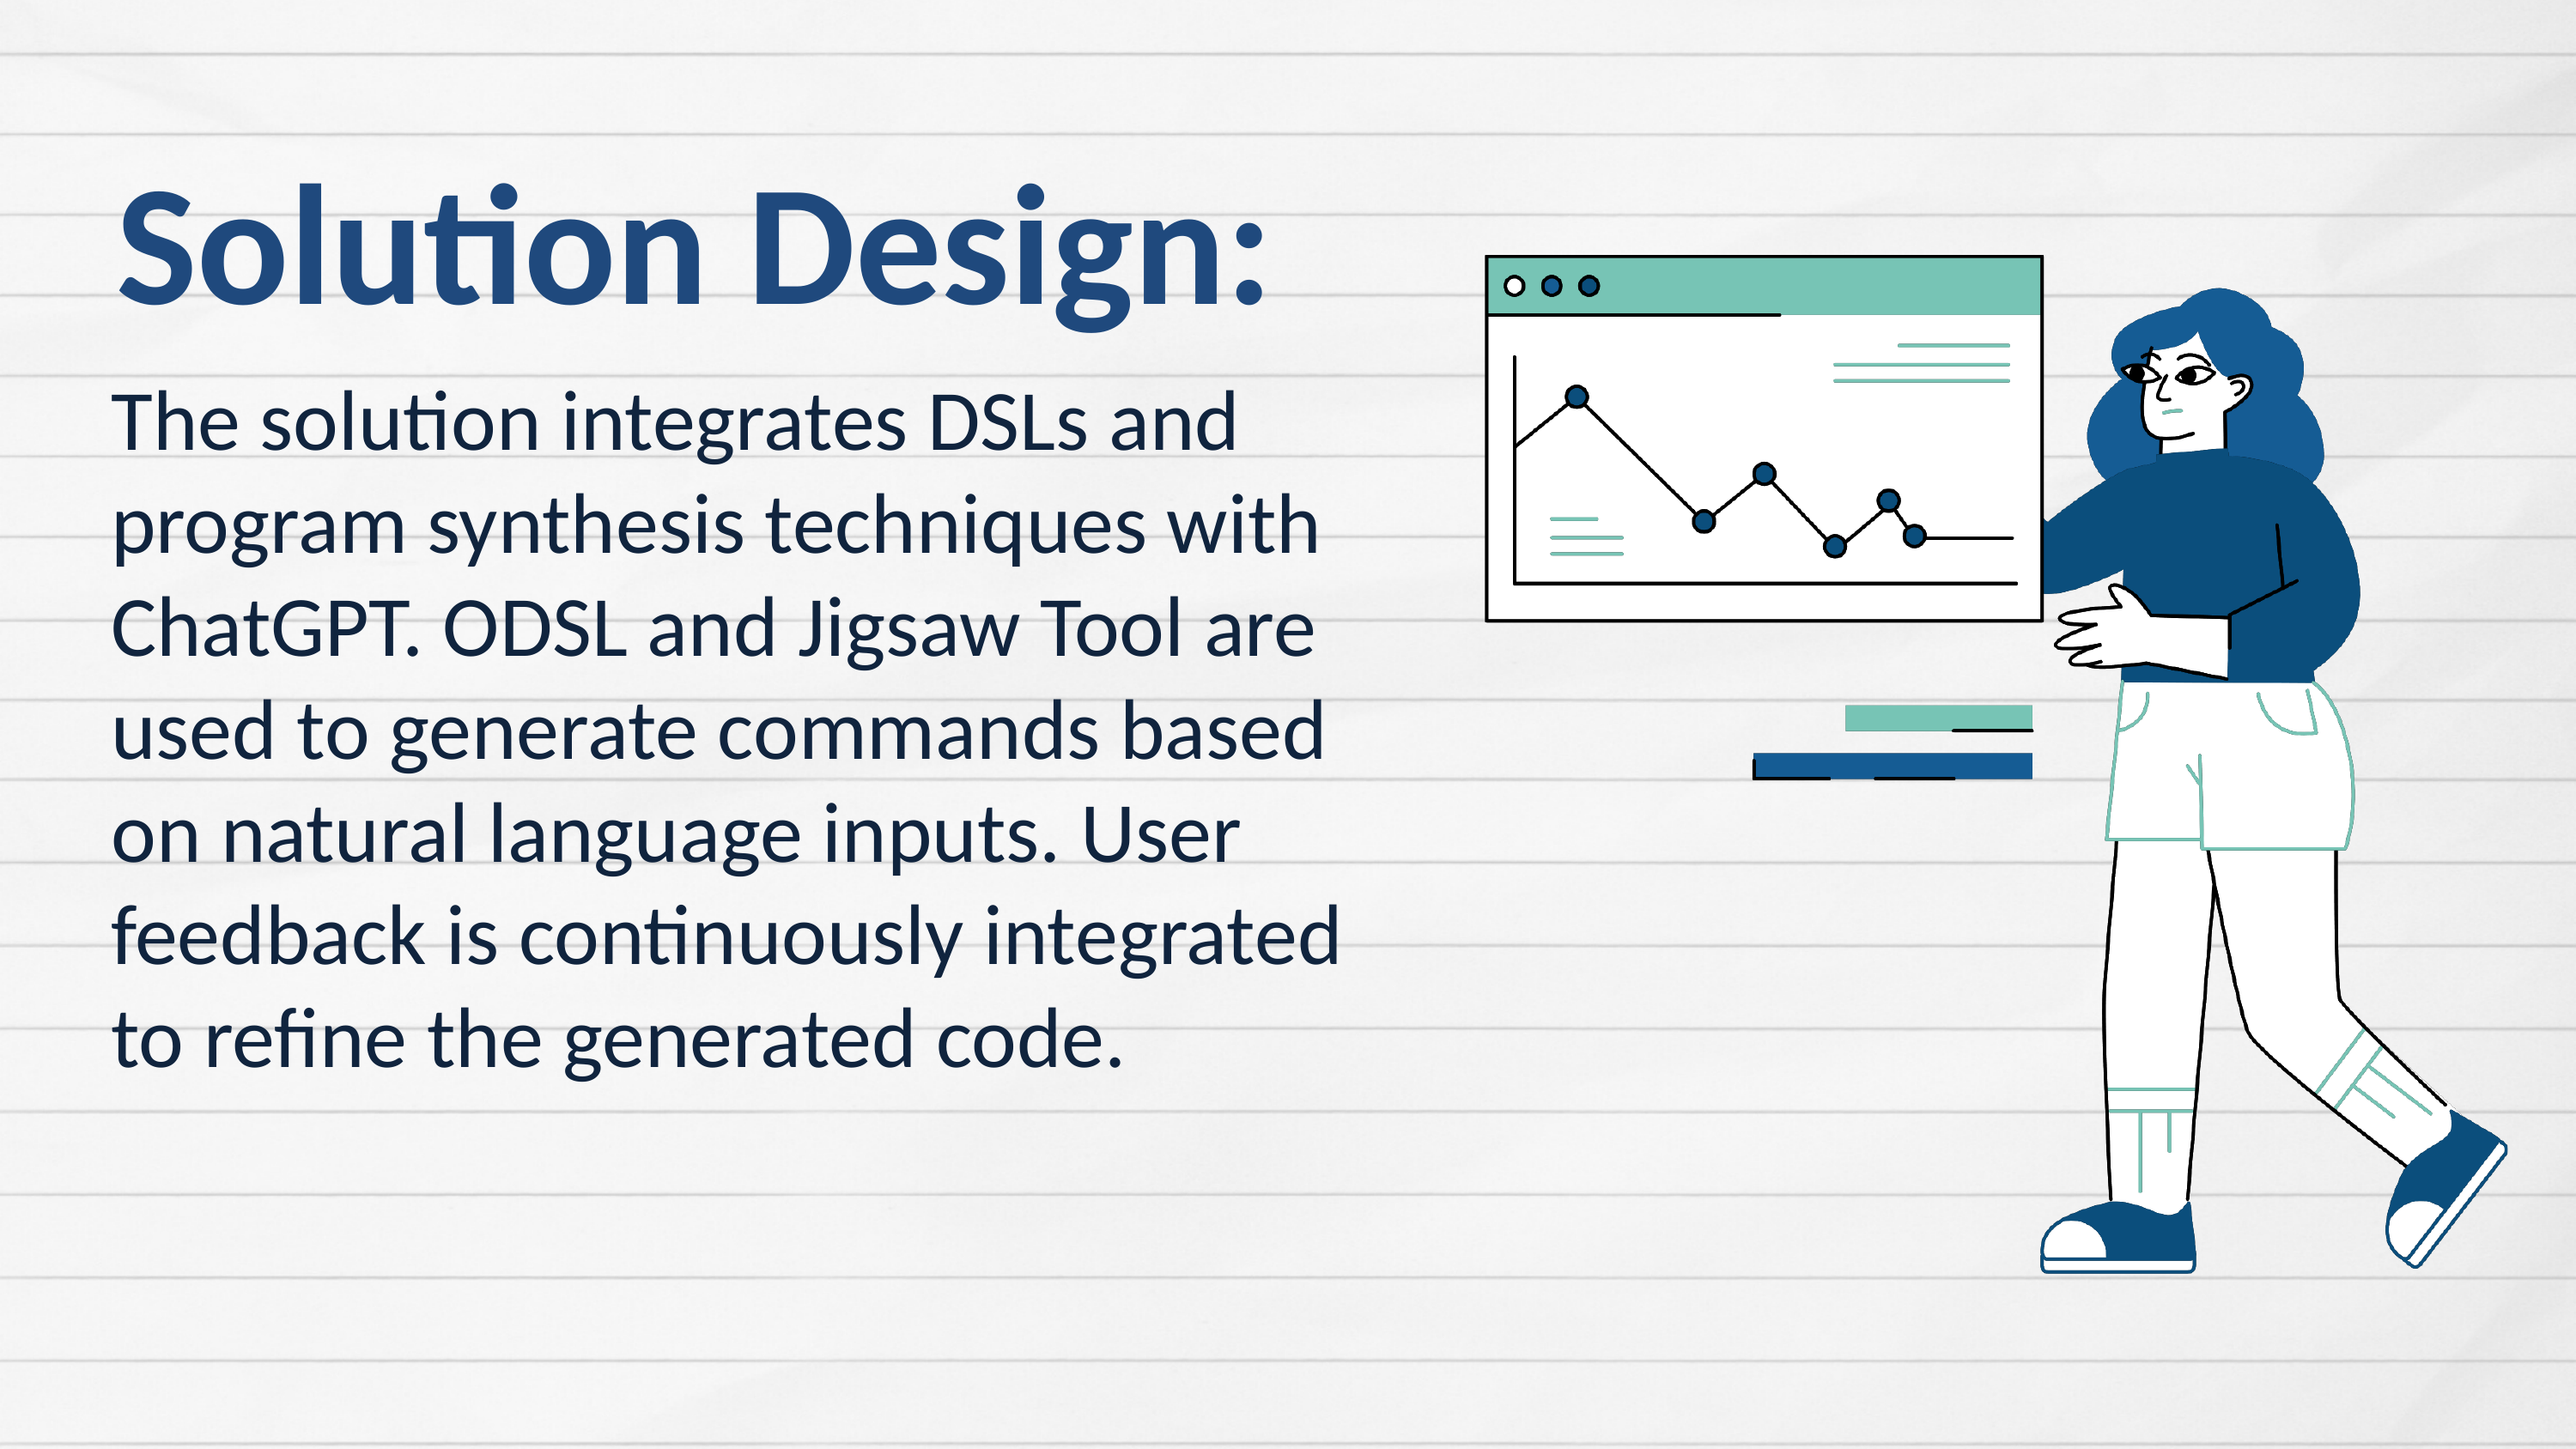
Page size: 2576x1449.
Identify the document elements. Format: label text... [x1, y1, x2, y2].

text_box Solution Design: [116, 167, 1321, 255]
text_box [0, 0, 2576, 1449]
text_box The solution integrates DSLs and program synthesis techniques with ChatGPT. ODSL and Jigsaw Tool are used to generate commands based on natural language inputs. User feedback is continuously integrated to refine the generated code. [98, 255, 1387, 1092]
text_box [1485, 255, 2508, 1274]
